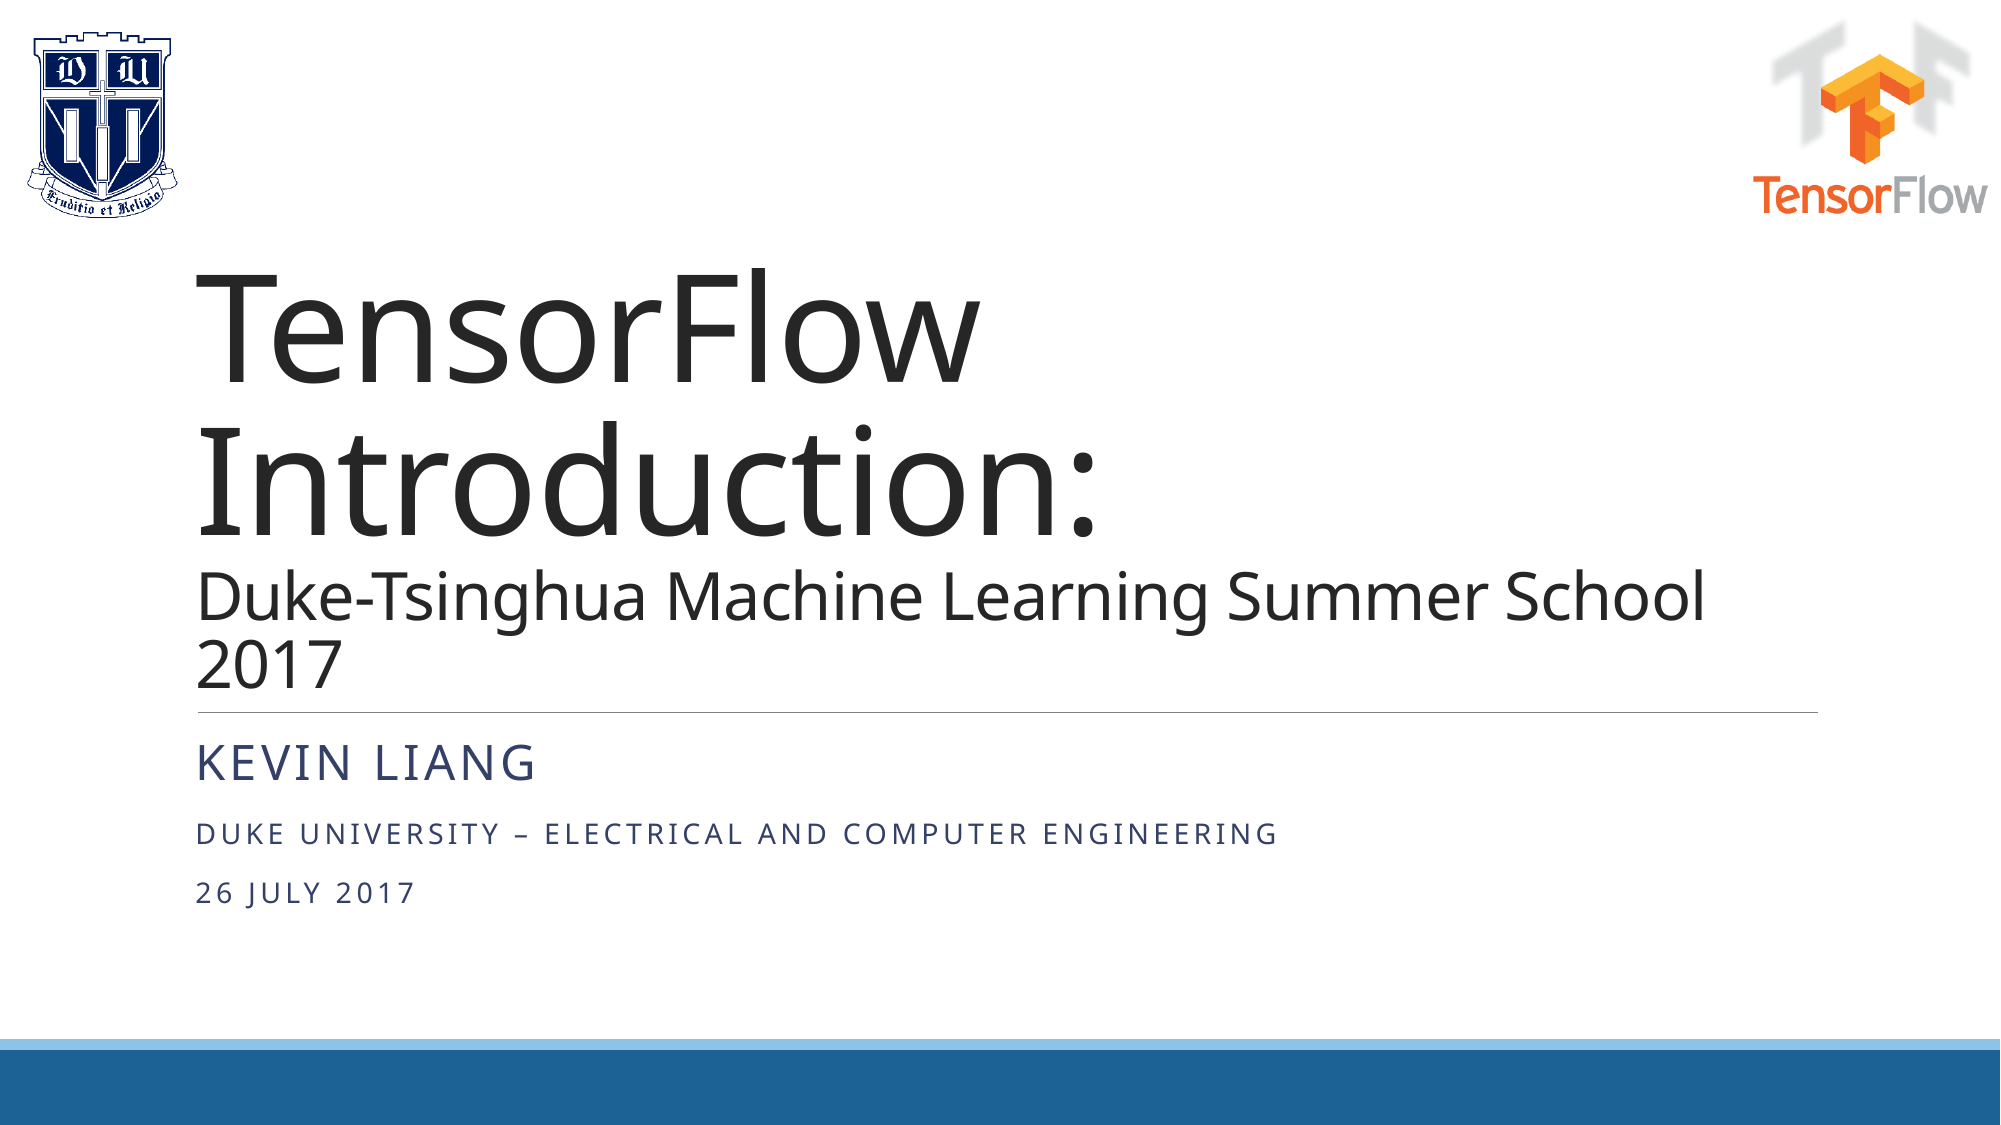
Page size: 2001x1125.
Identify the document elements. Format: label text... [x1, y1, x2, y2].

picture [22, 23, 181, 226]
subtitle Kevin Liang Duke University – Electrical and Computer Engineering 26 July 2017 [180, 730, 1831, 919]
title TensorFlow Introduction: Duke-Tsinghua Machine Learning Summer School 2017 [180, 124, 1830, 710]
picture [1745, 11, 1994, 223]
